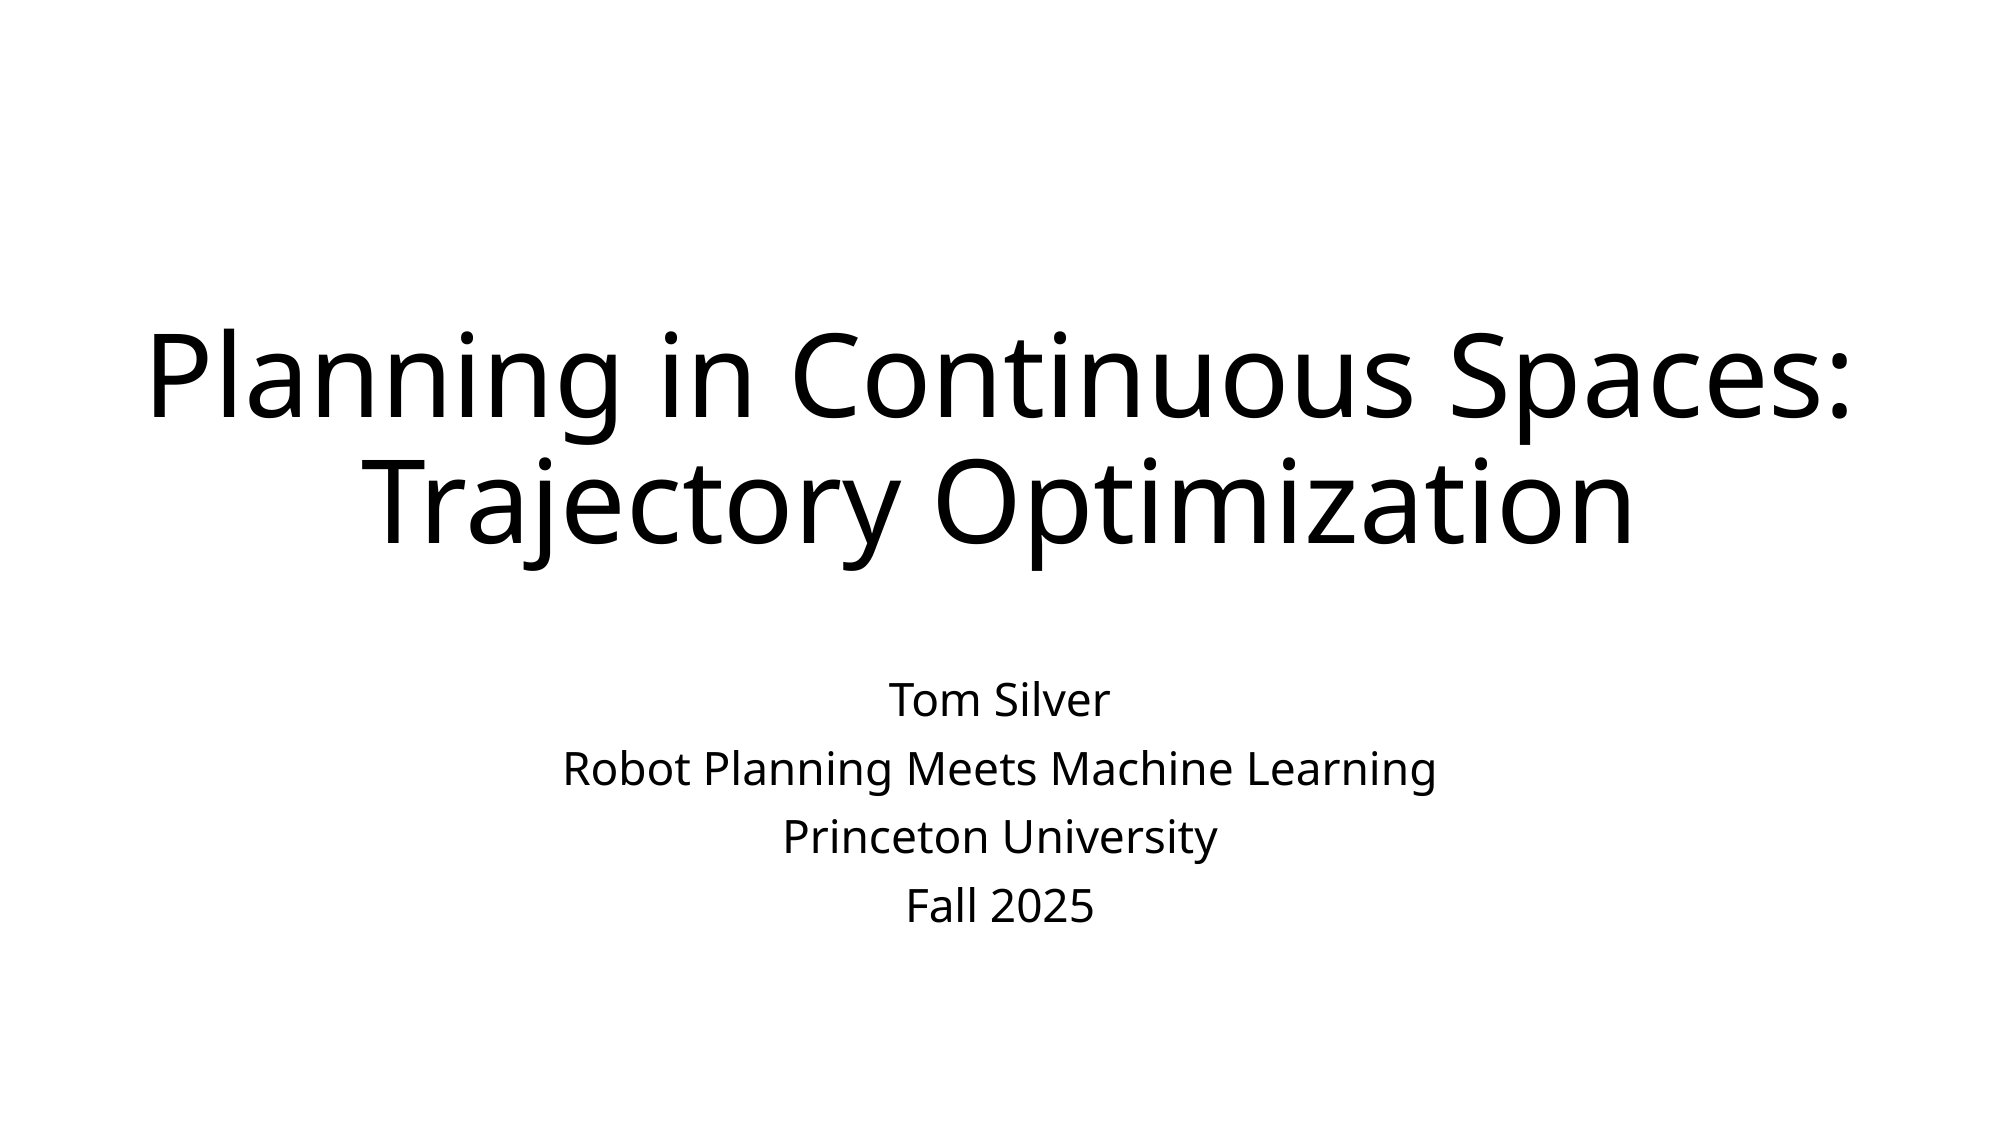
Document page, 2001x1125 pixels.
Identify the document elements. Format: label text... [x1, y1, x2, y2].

subtitle Tom Silver Robot Planning Meets Machine Learning Princeton University Fall 2025 [249, 669, 1750, 941]
title Planning in Continuous Spaces: Trajectory Optimization [122, 184, 1878, 576]
